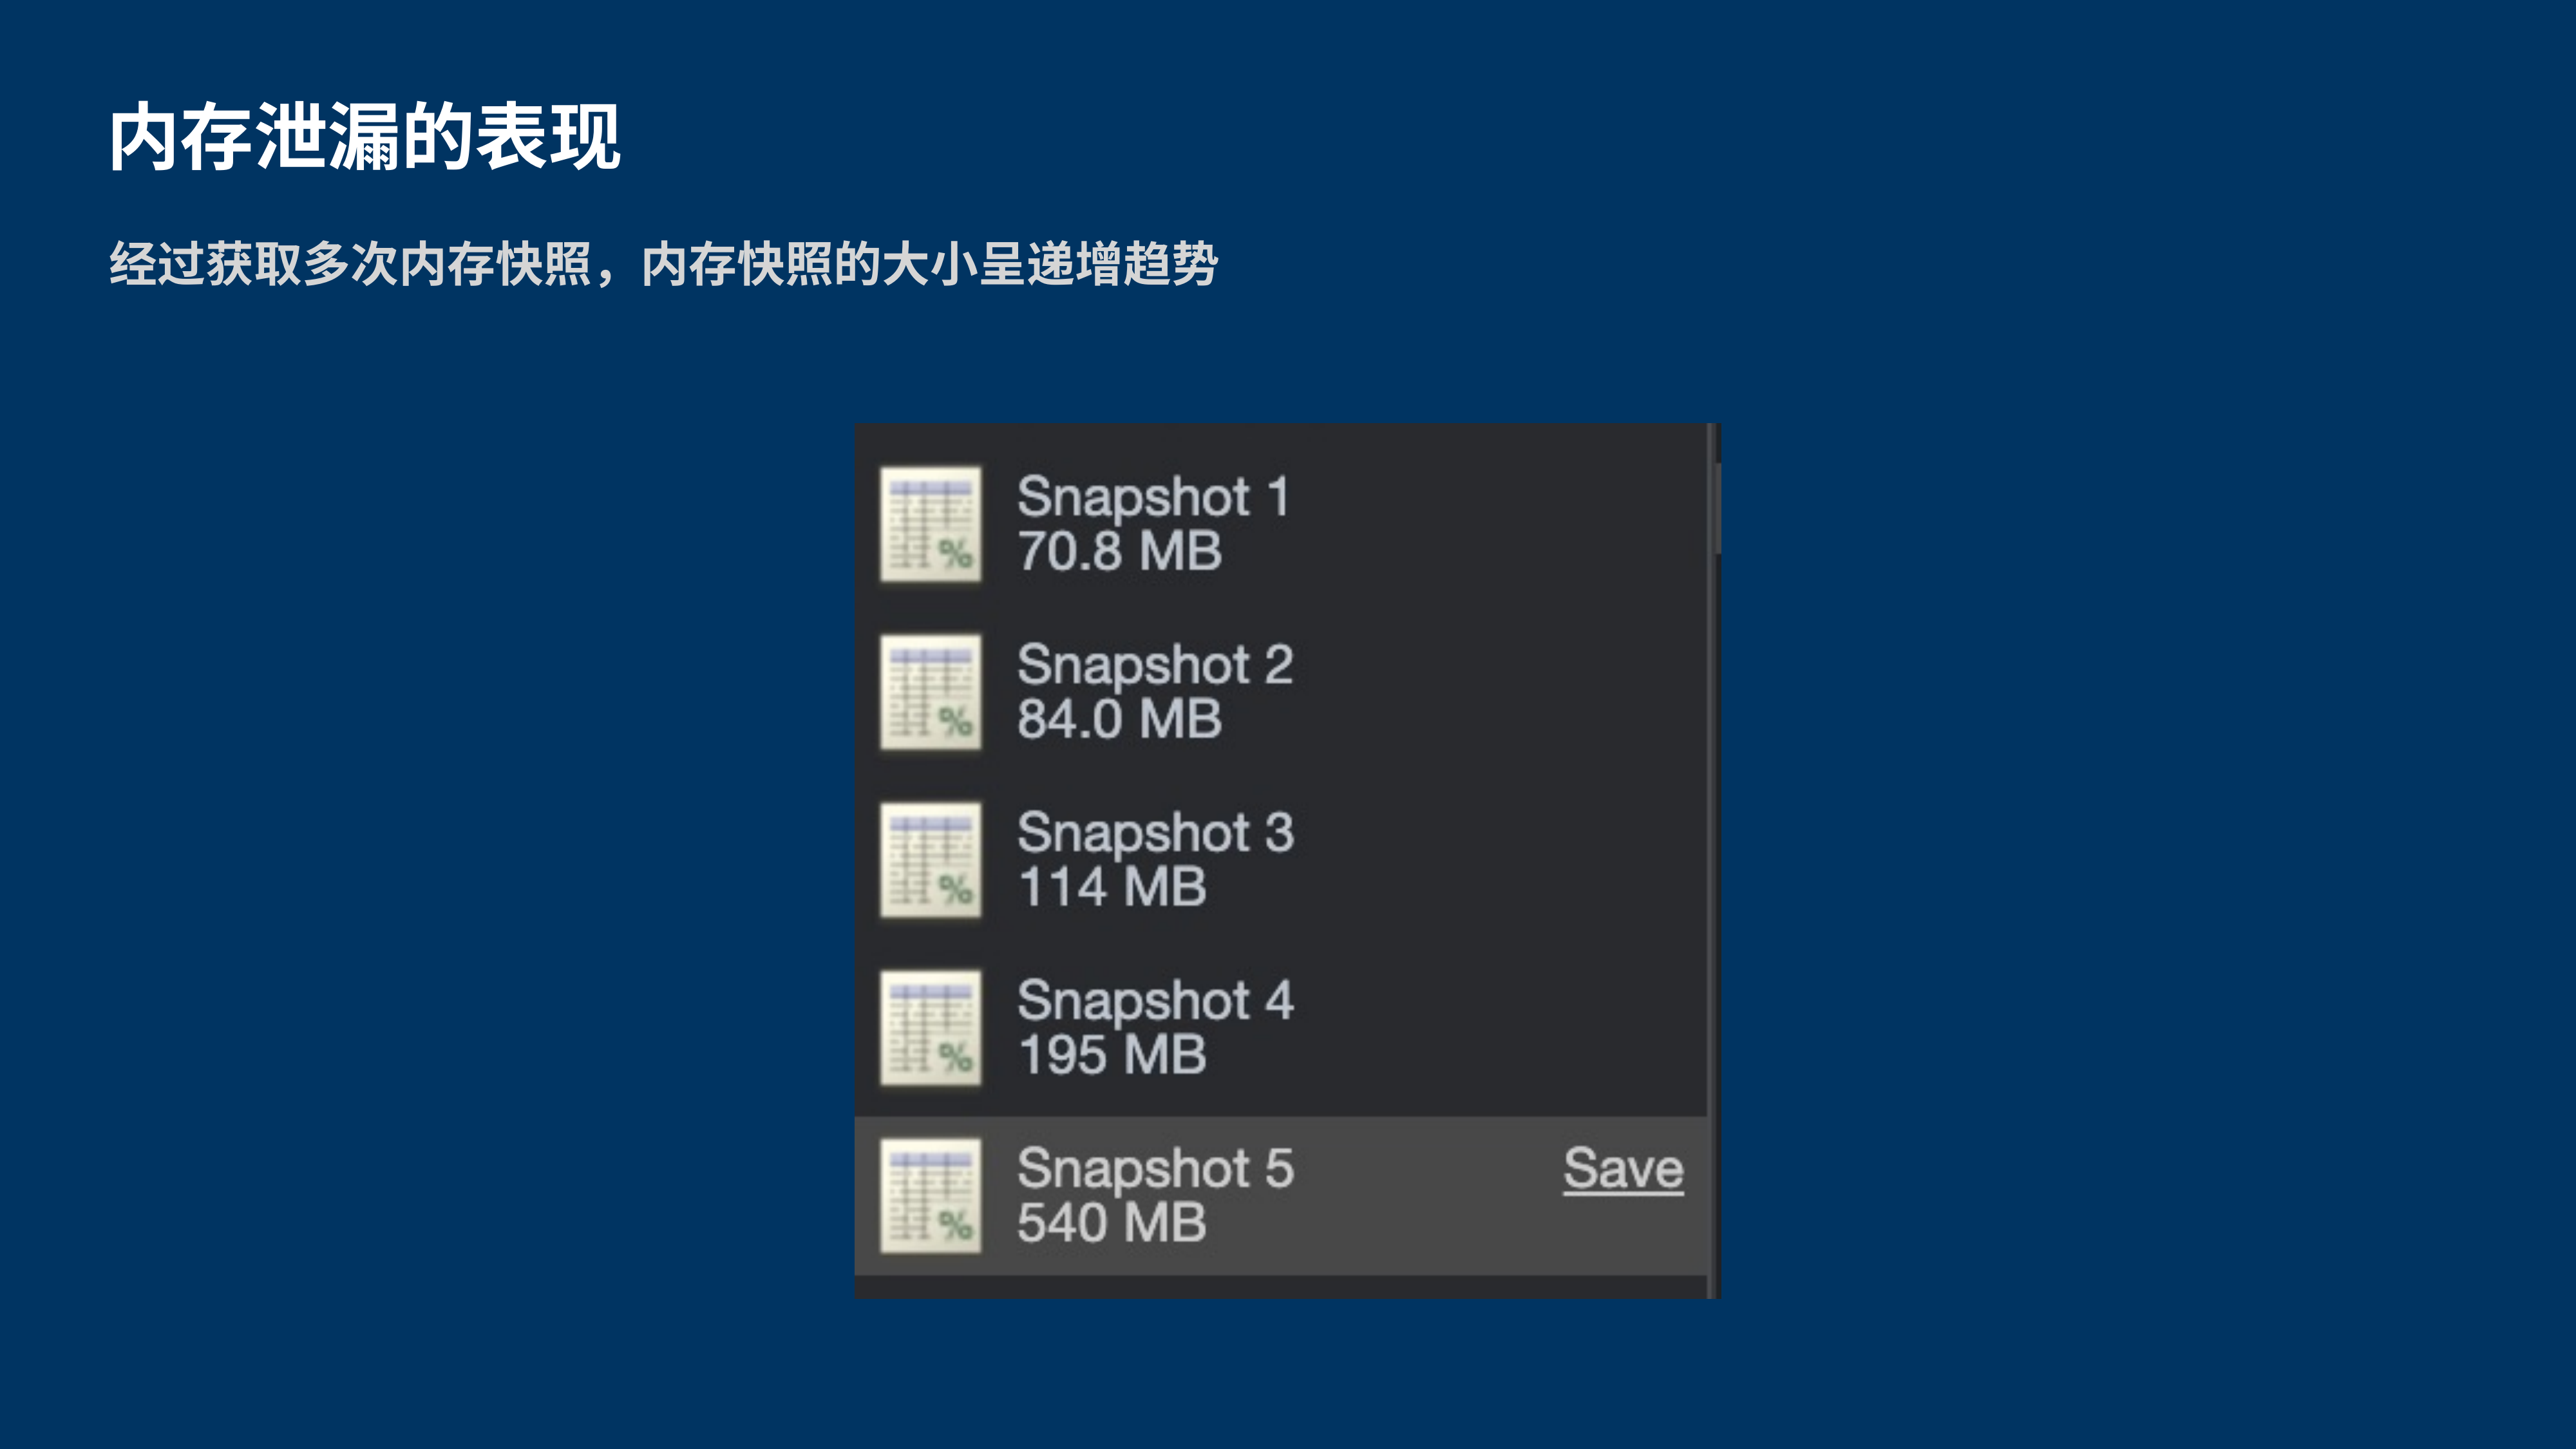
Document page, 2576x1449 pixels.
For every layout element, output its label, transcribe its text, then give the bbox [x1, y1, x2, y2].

text_box 经过获取多次内存快照，内存快照的大小呈递增趋势 [104, 228, 2251, 297]
text_box 内存泄漏的表现 [101, 85, 629, 185]
picture [855, 423, 1721, 1299]
